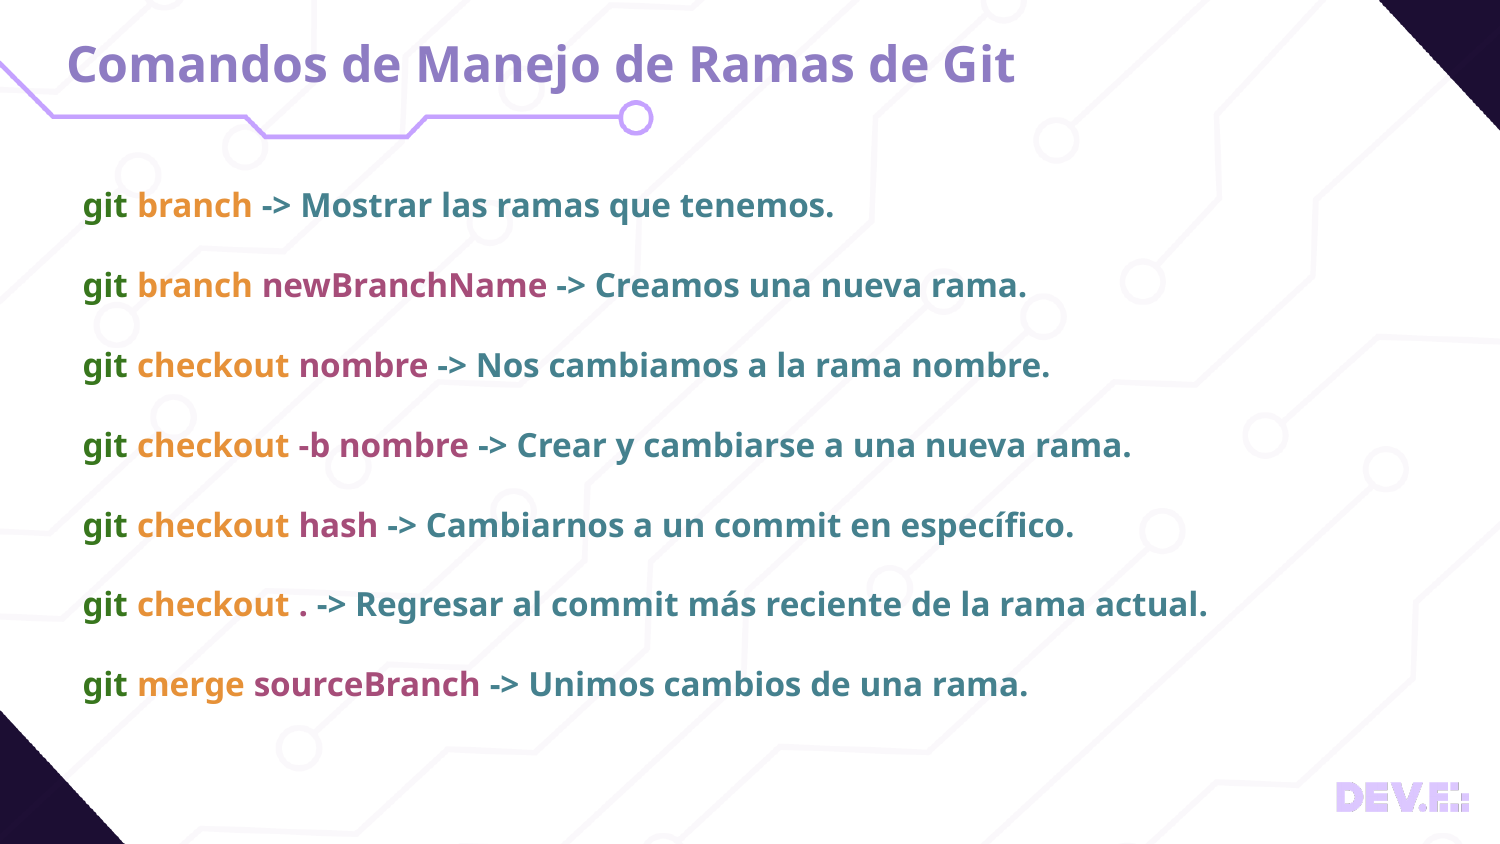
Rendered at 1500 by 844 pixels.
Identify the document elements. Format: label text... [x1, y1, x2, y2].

text_box git branch -> Mostrar las ramas que tenemos. git branch newBranchName -> Creamos una nueva rama. git checkout nombre -> Nos cambiamos a la rama nombre. git checkout -b nombre -> Crear y cambiarse a una nueva rama. git checkout hash -> Cambiarnos a un commit en específico. git checkout . -> Regresar al commit más reciente de la rama actual. git merge sourceBranch -> Unimos cambios de una rama. [67, 169, 1359, 800]
title Comandos de Manejo de Ramas de Git [51, 17, 1449, 112]
picture [0, 0, 1500, 844]
